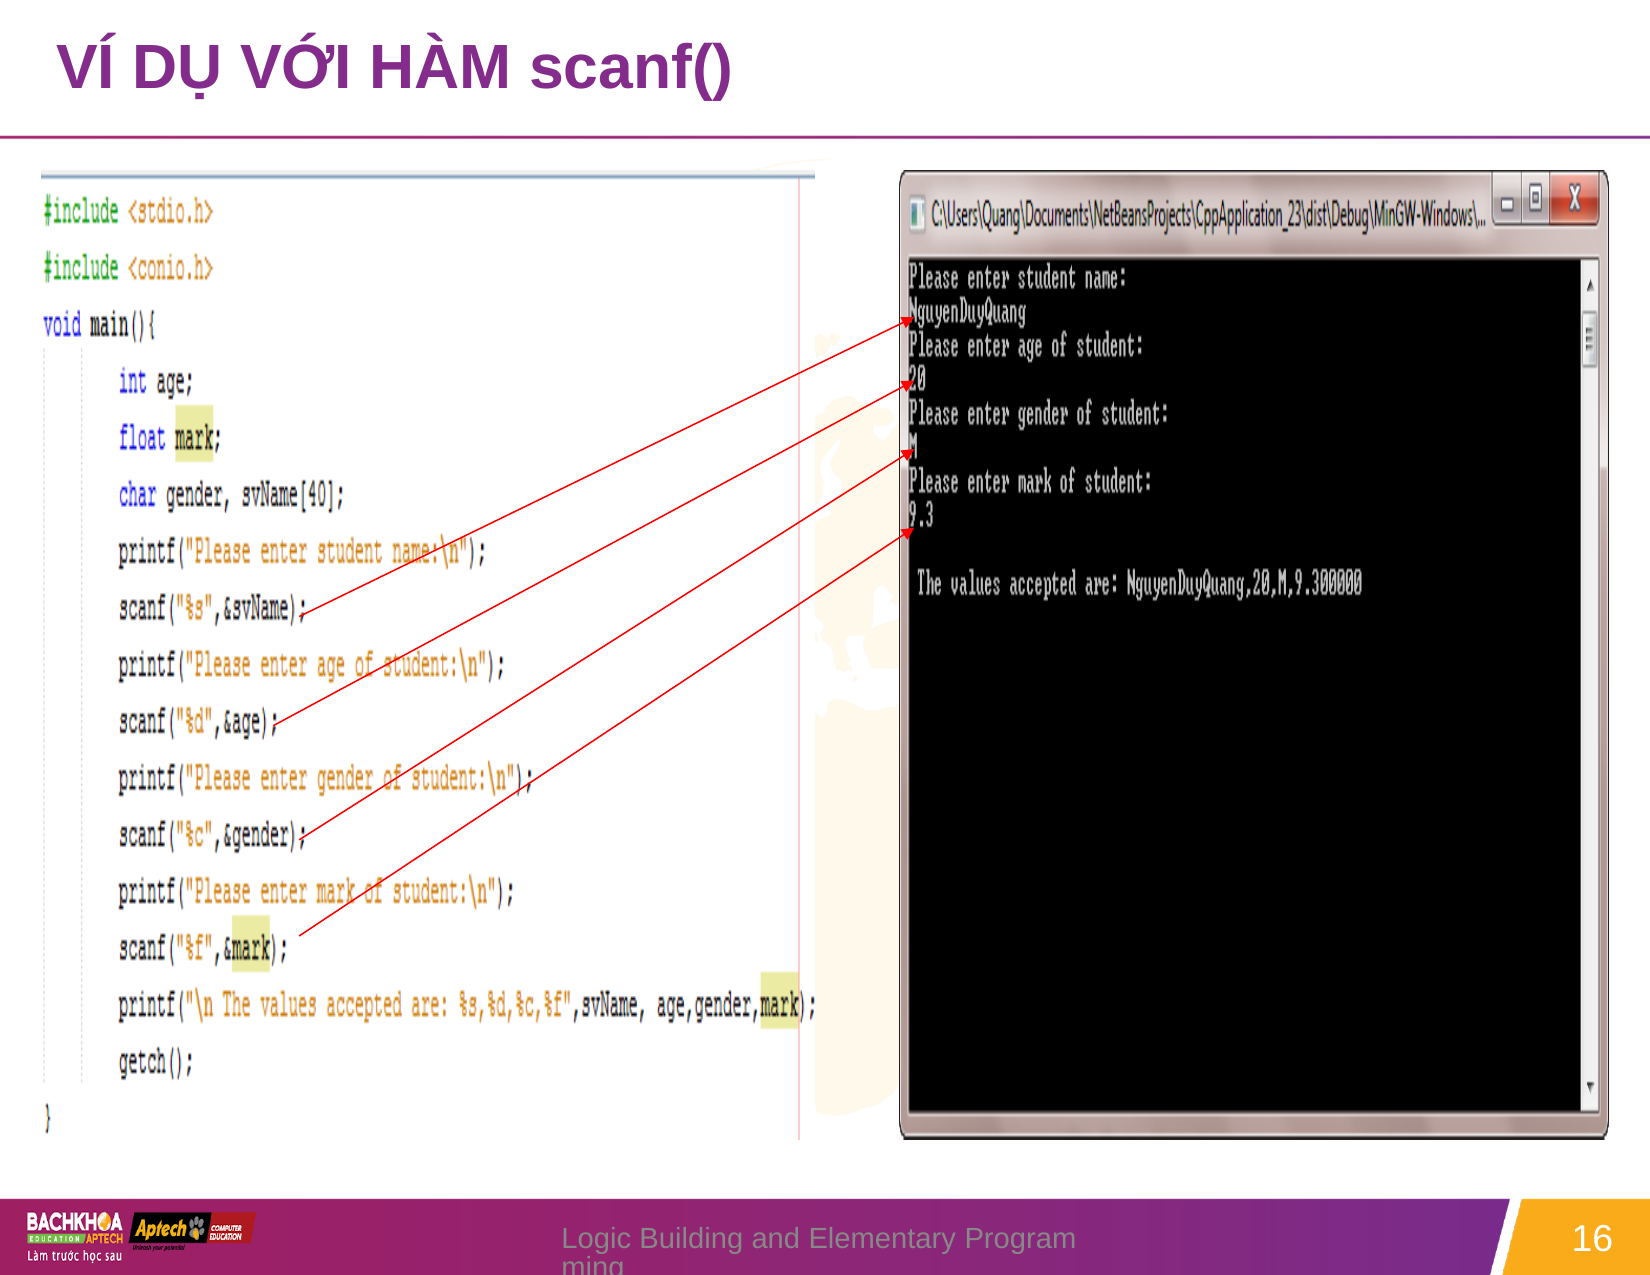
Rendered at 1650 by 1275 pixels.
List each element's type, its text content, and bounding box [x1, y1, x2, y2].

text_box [273, 380, 915, 726]
picture [0, 0, 1650, 1275]
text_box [298, 448, 915, 527]
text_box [298, 527, 915, 937]
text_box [298, 316, 915, 380]
footer Logic Building and Elementary Programming [546, 1203, 1104, 1271]
slide_number 16 [1534, 1203, 1650, 1271]
title VÍ DỤ VỚI HÀM scanf() [41, 0, 1609, 137]
